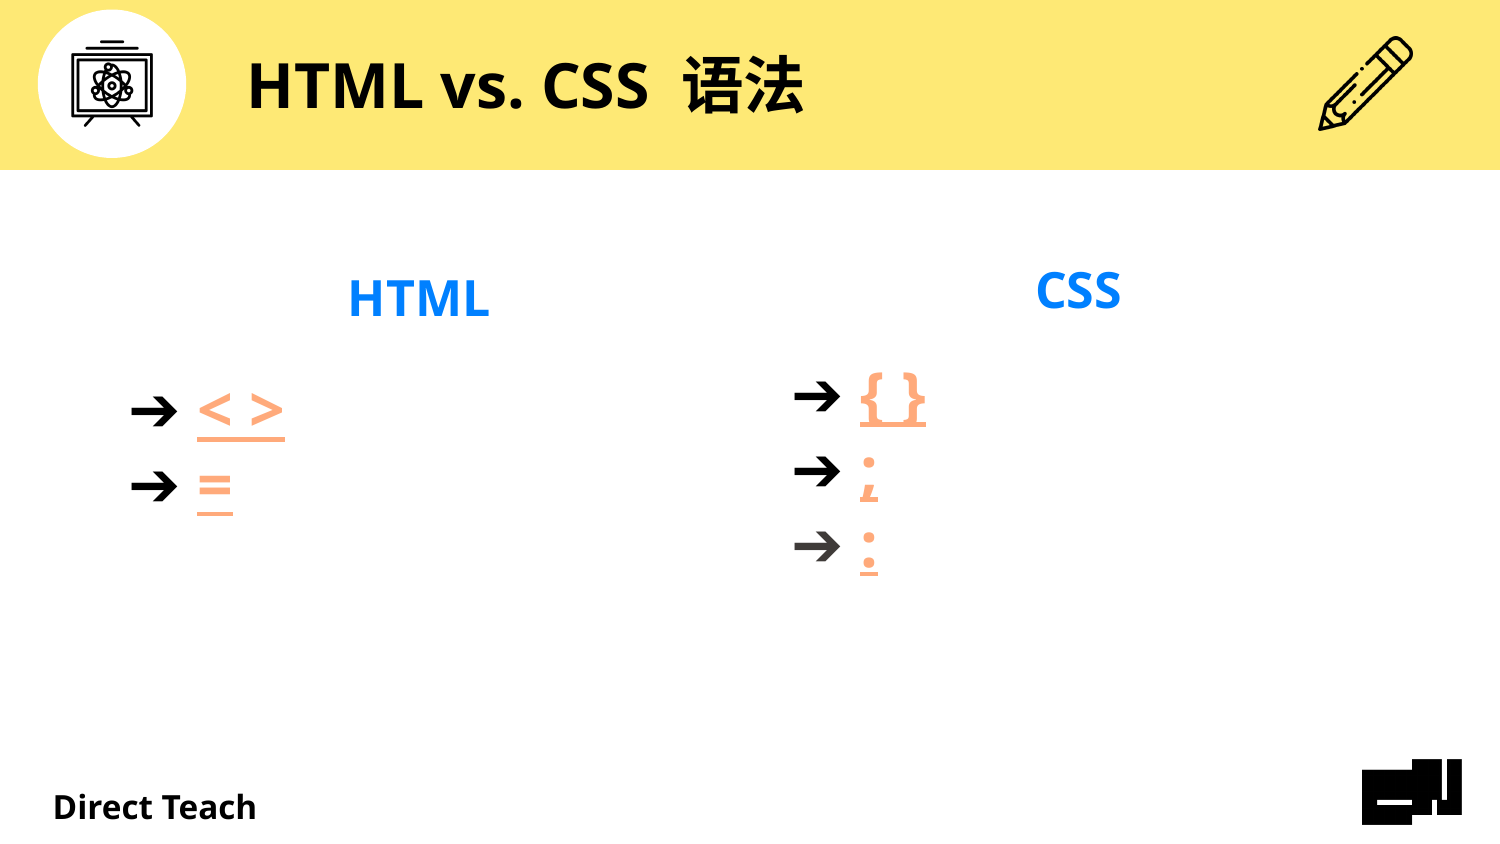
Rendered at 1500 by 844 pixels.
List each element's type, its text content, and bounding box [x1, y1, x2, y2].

picture [1317, 36, 1413, 132]
text_box < > = [107, 354, 750, 636]
text_box { } ; : [770, 339, 1369, 676]
title HTML vs. CSS 语法 [231, 9, 1463, 158]
picture [67, 38, 157, 129]
picture [1362, 759, 1462, 825]
list CSS [750, 206, 1407, 355]
list HTML [88, 206, 750, 355]
